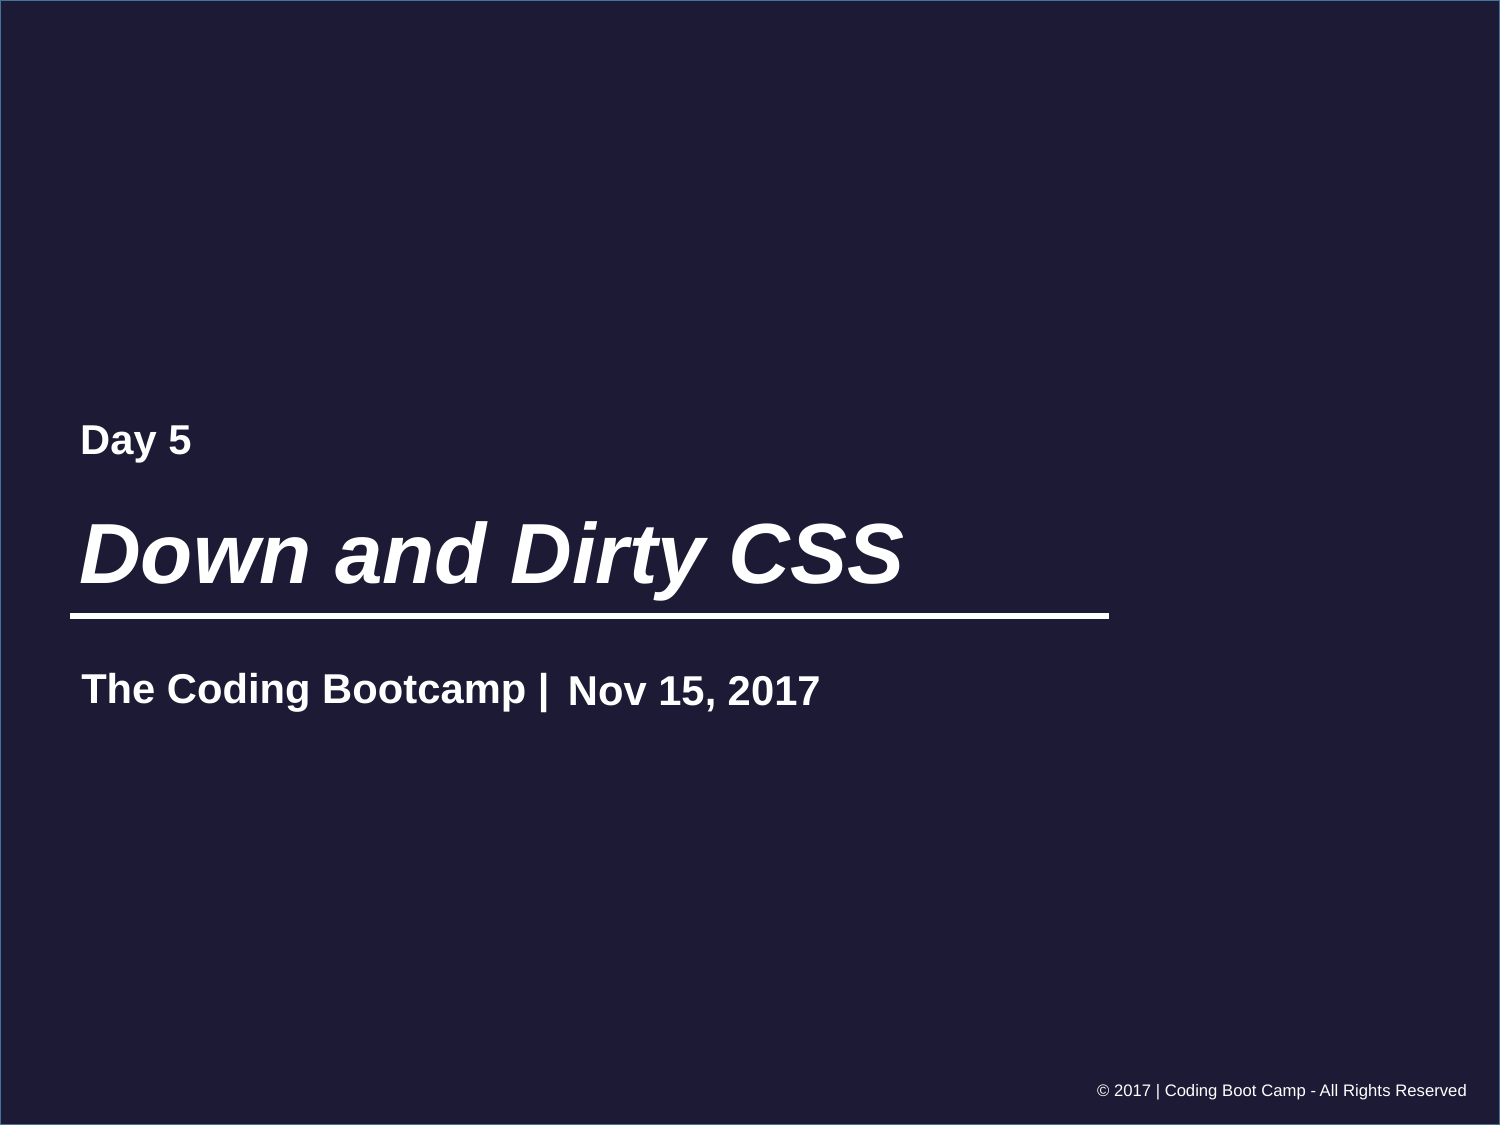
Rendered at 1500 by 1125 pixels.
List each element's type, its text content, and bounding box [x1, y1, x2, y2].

title Down and Dirty CSS [64, 484, 1415, 628]
list Nov 15, 2017 [552, 661, 926, 725]
list Day 5 [65, 410, 509, 474]
